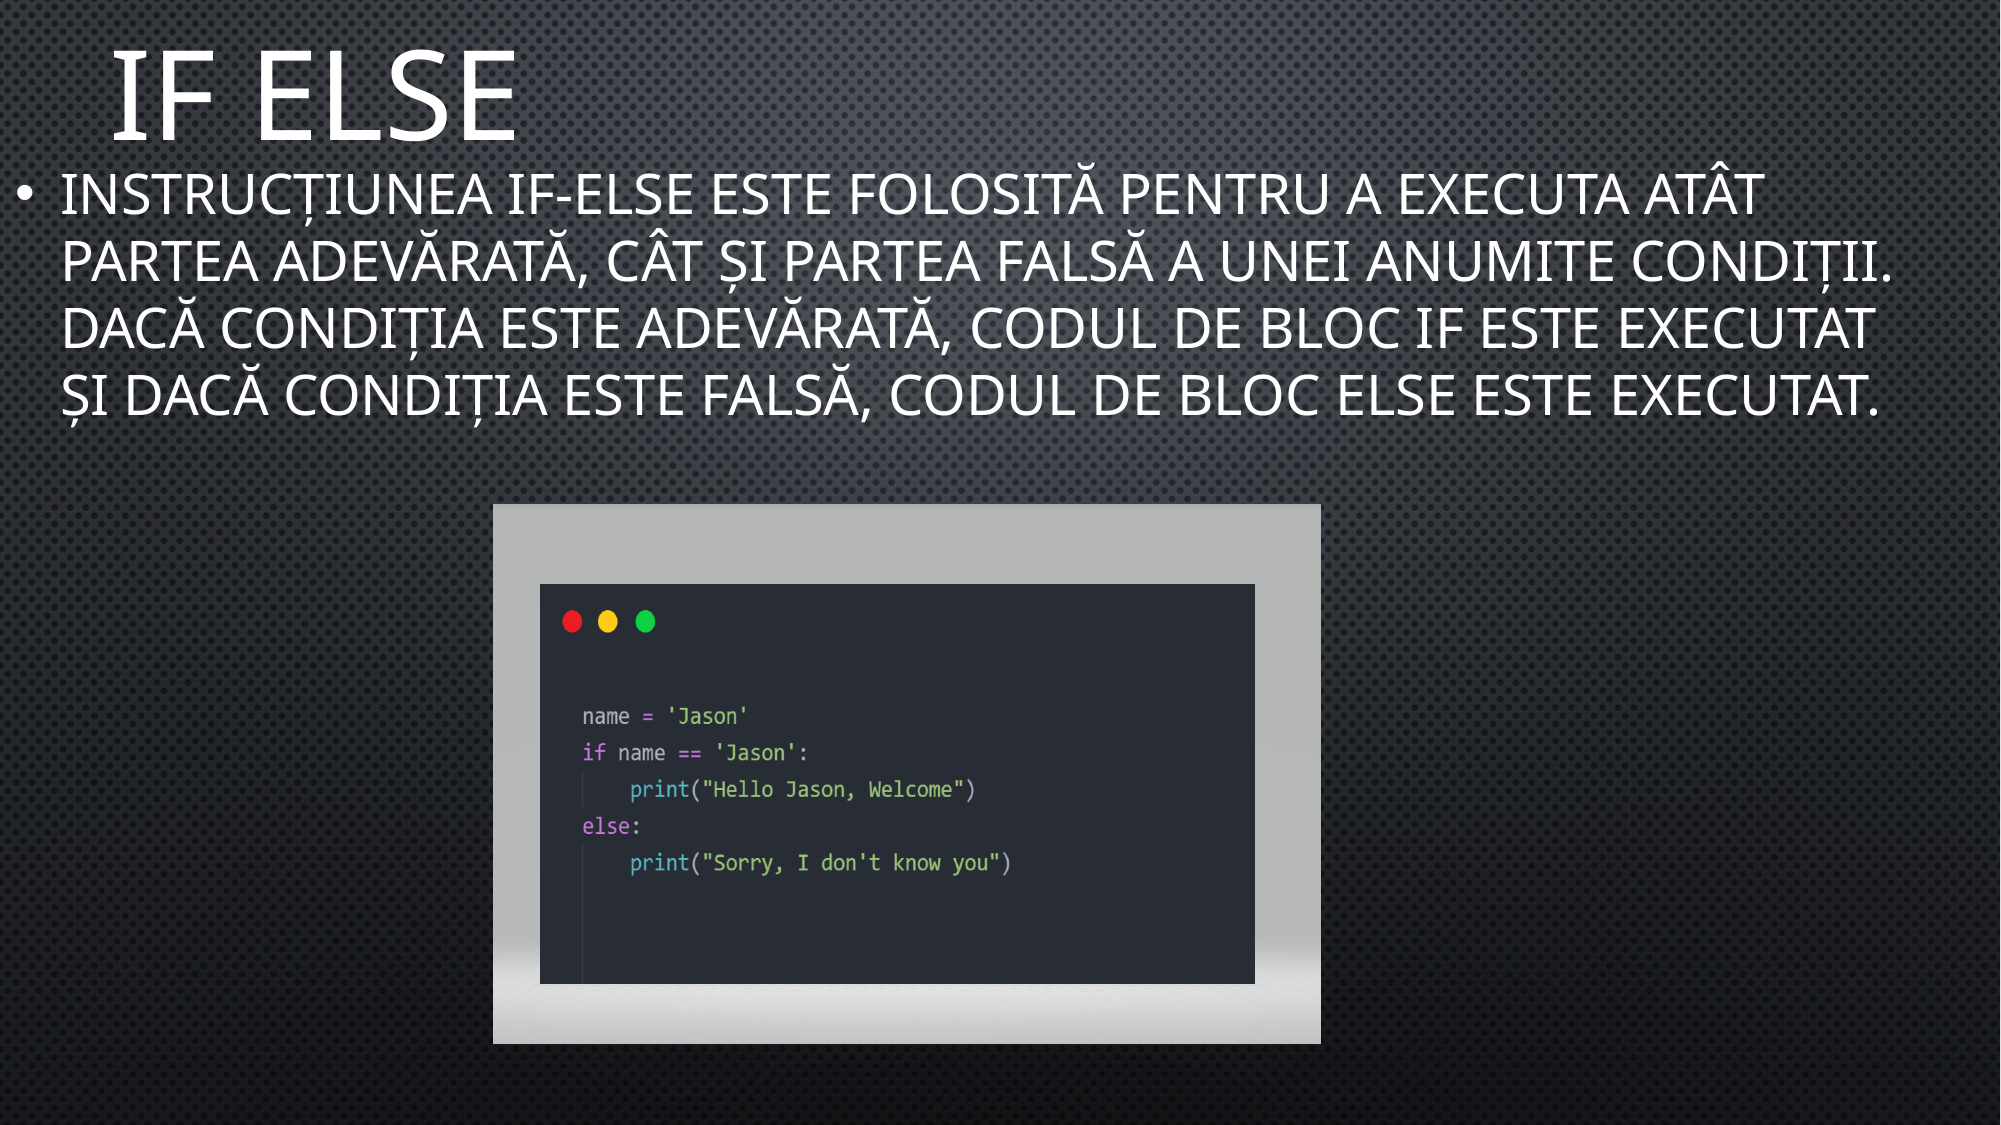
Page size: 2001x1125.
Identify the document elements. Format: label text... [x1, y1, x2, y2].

list Instrucțiunea if-else este folosită pentru a executa atât partea adevărată, cât și partea falsă a unei anumite condiții. Dacă condiția este adevărată, codul de bloc if este executat și dacă condiția este falsă, codul de bloc else este executat. [0, 141, 1952, 445]
title If else [94, 6, 1720, 141]
picture [493, 504, 1321, 1045]
